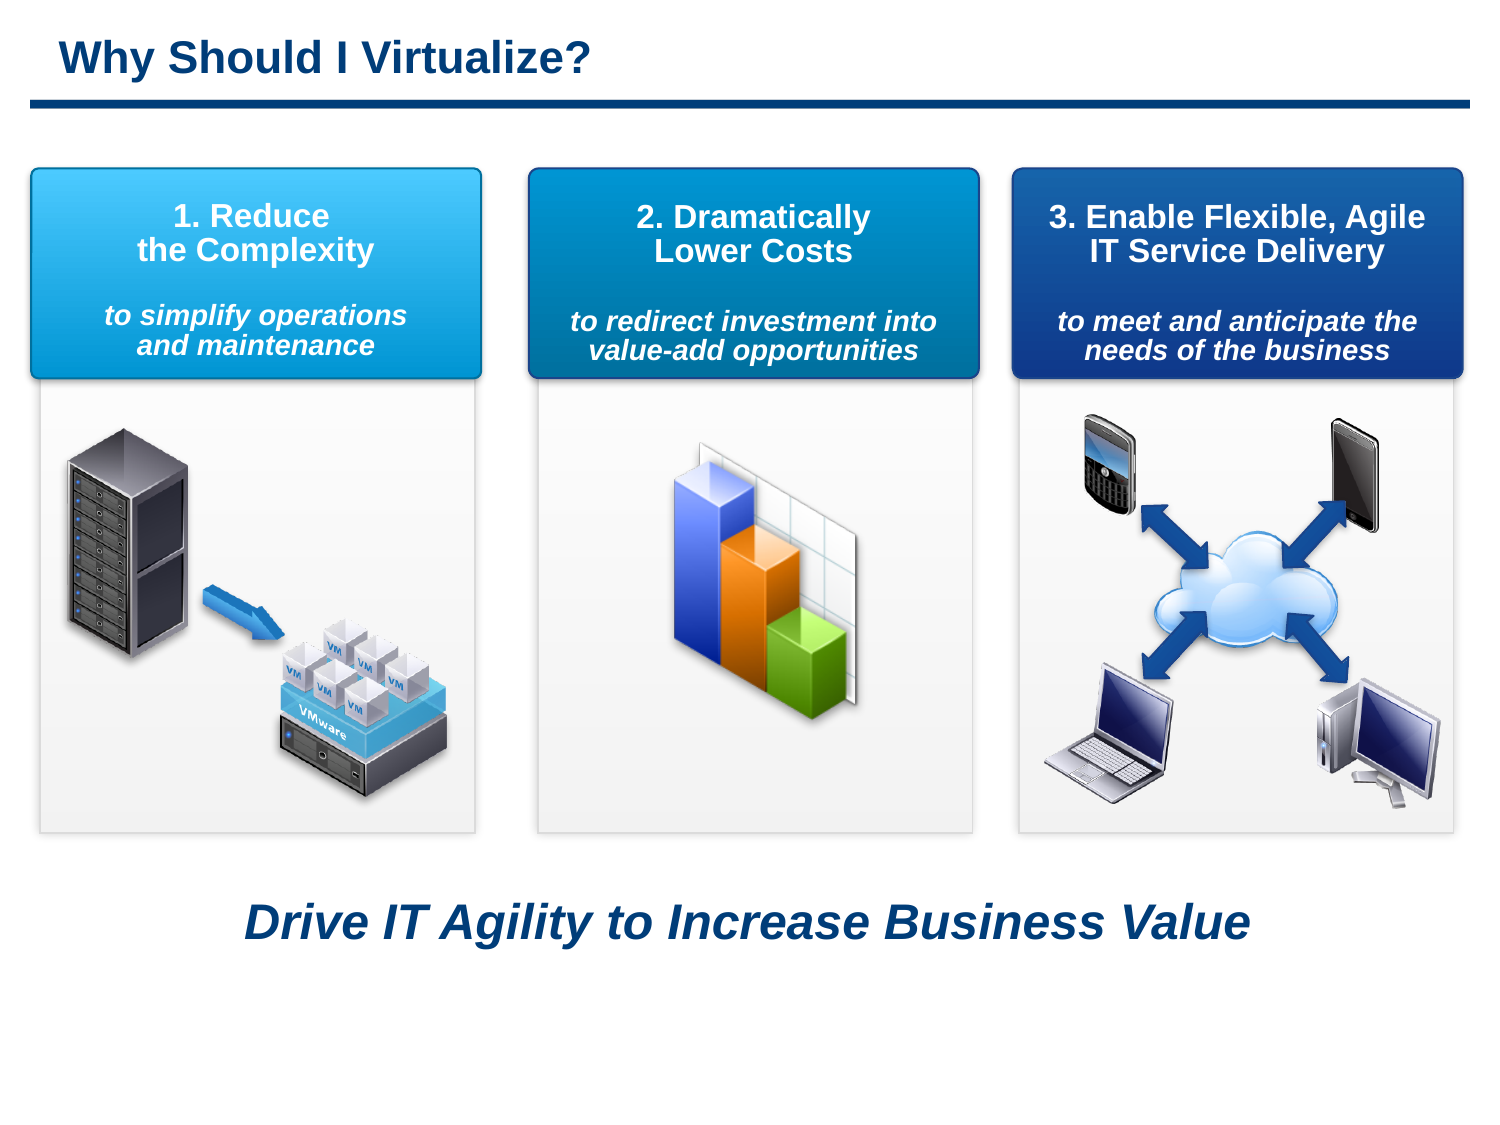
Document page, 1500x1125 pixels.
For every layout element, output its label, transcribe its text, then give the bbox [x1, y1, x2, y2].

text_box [1012, 168, 1463, 834]
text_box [30, 168, 482, 834]
text_box [31, 29, 1427, 85]
text_box Drive IT Agility to Increase Business Value [227, 882, 1269, 958]
text_box Why Should I Virtualize? [58, 28, 1452, 83]
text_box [528, 168, 980, 834]
